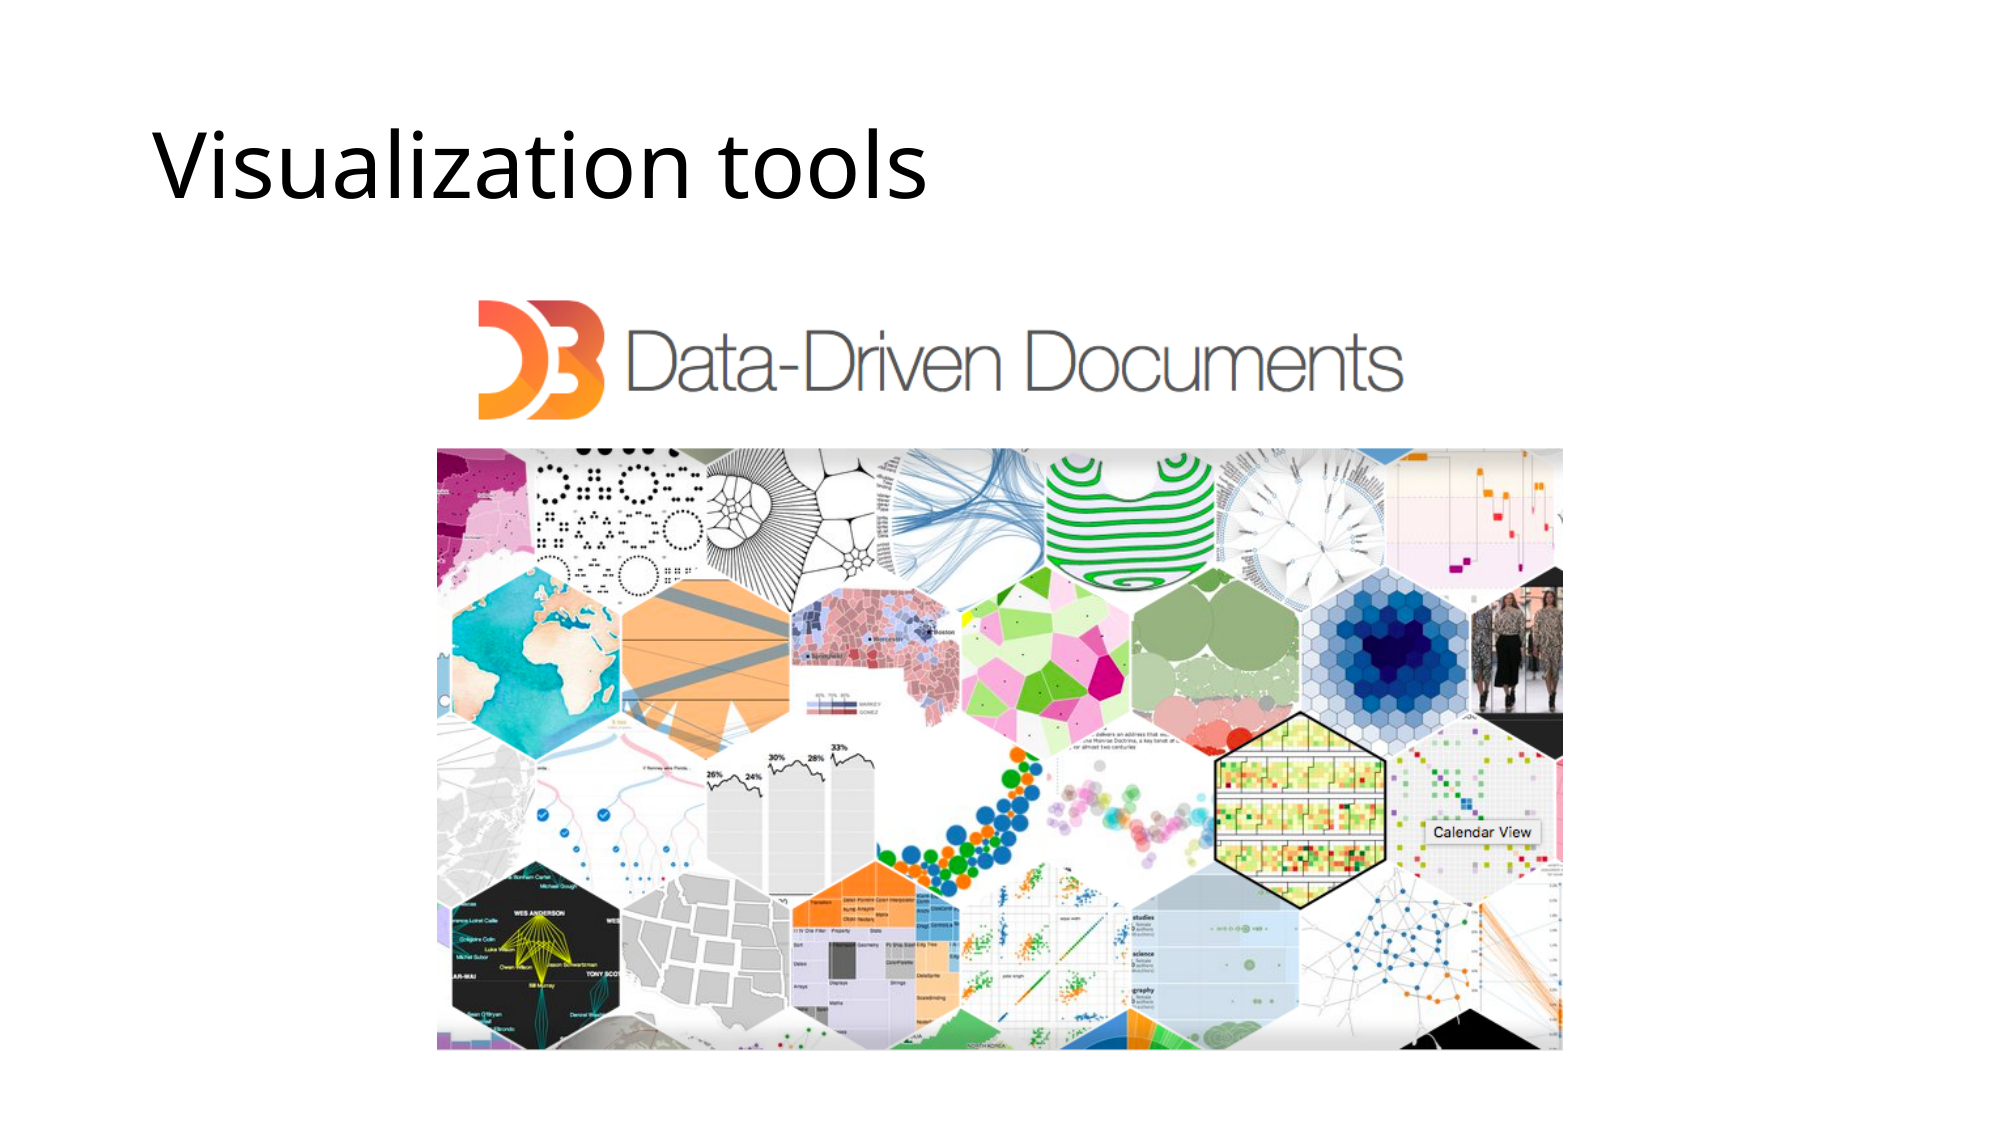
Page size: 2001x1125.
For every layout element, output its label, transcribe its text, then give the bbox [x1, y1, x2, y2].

title Visualization tools [137, 59, 1863, 278]
picture [437, 277, 1563, 1081]
